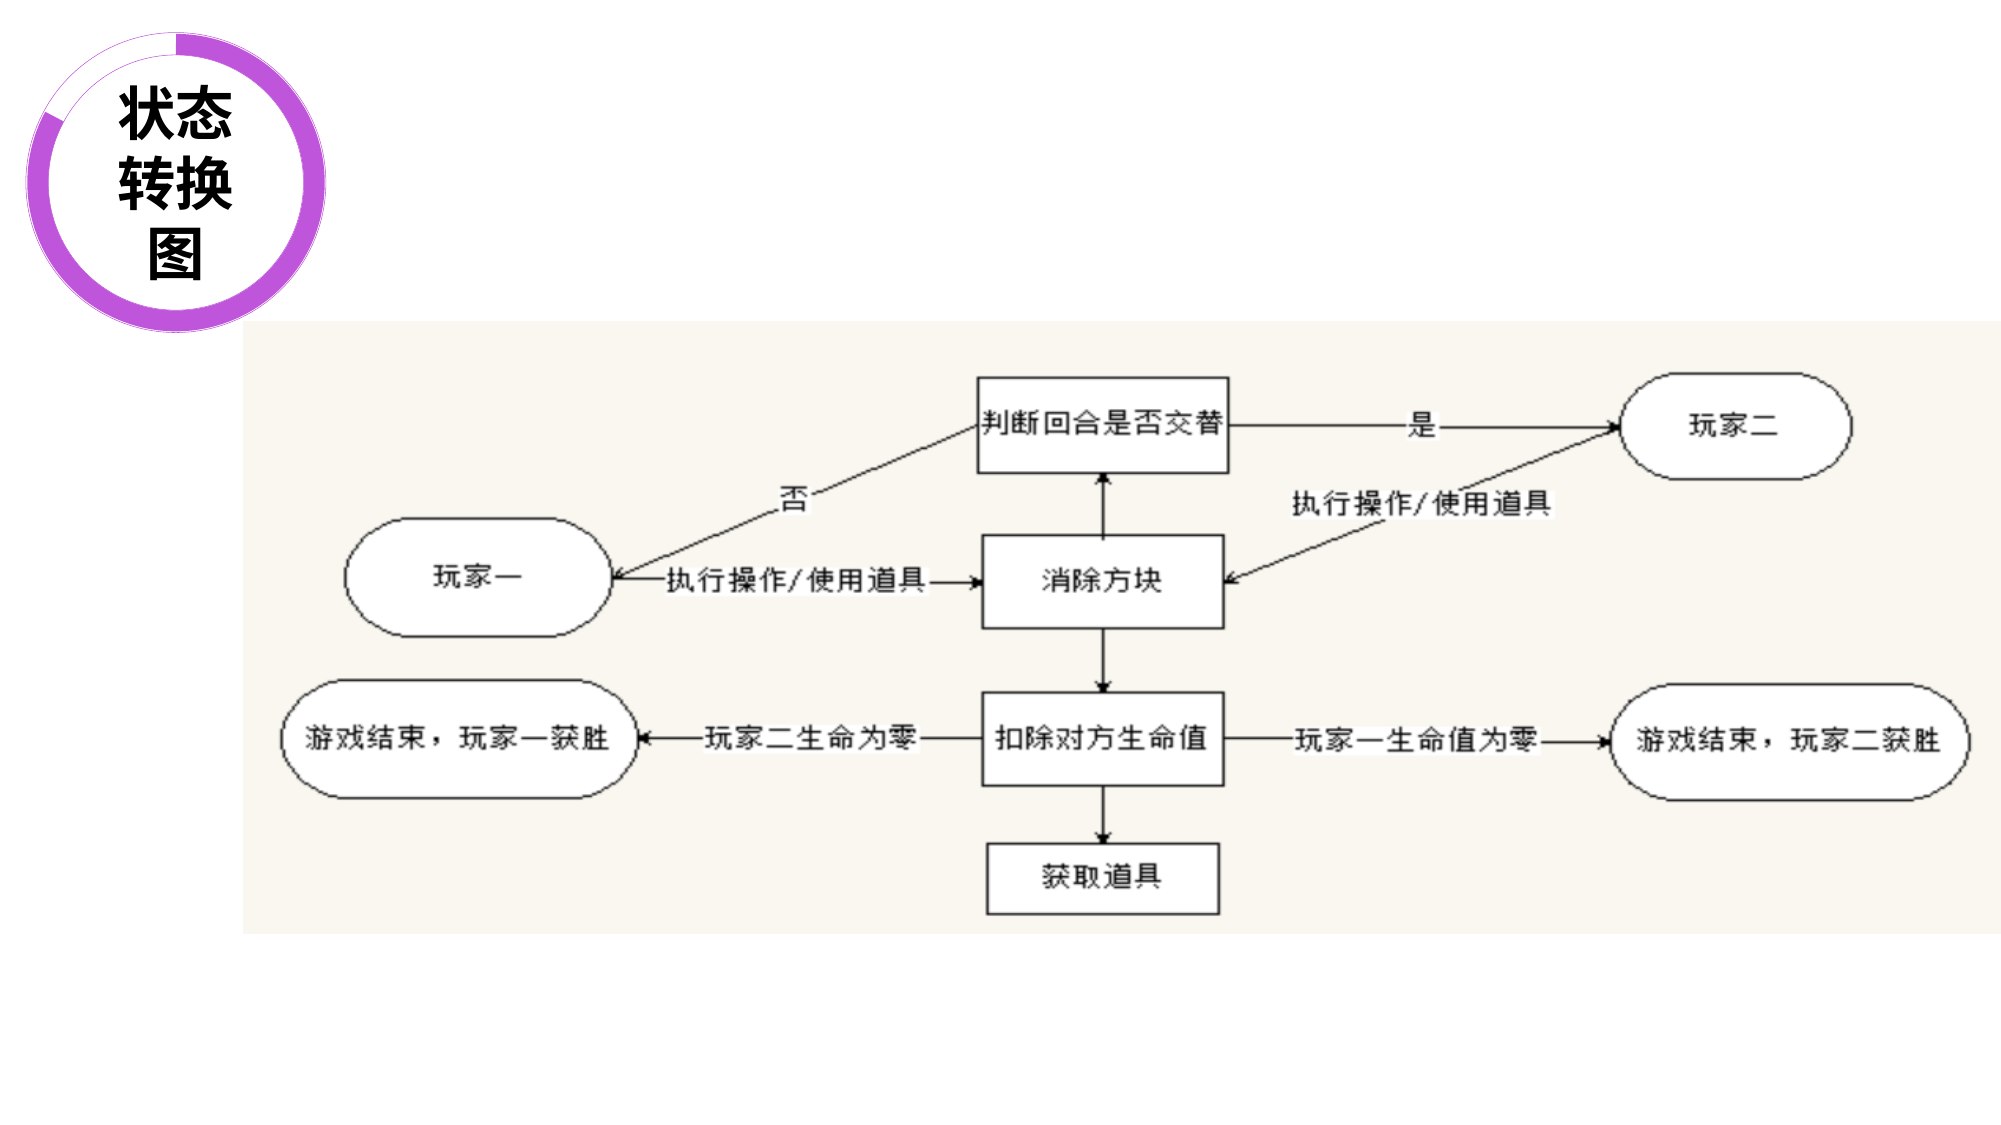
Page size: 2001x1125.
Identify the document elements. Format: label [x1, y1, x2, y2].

text_box [25, 32, 326, 333]
list [242, 320, 2000, 1125]
